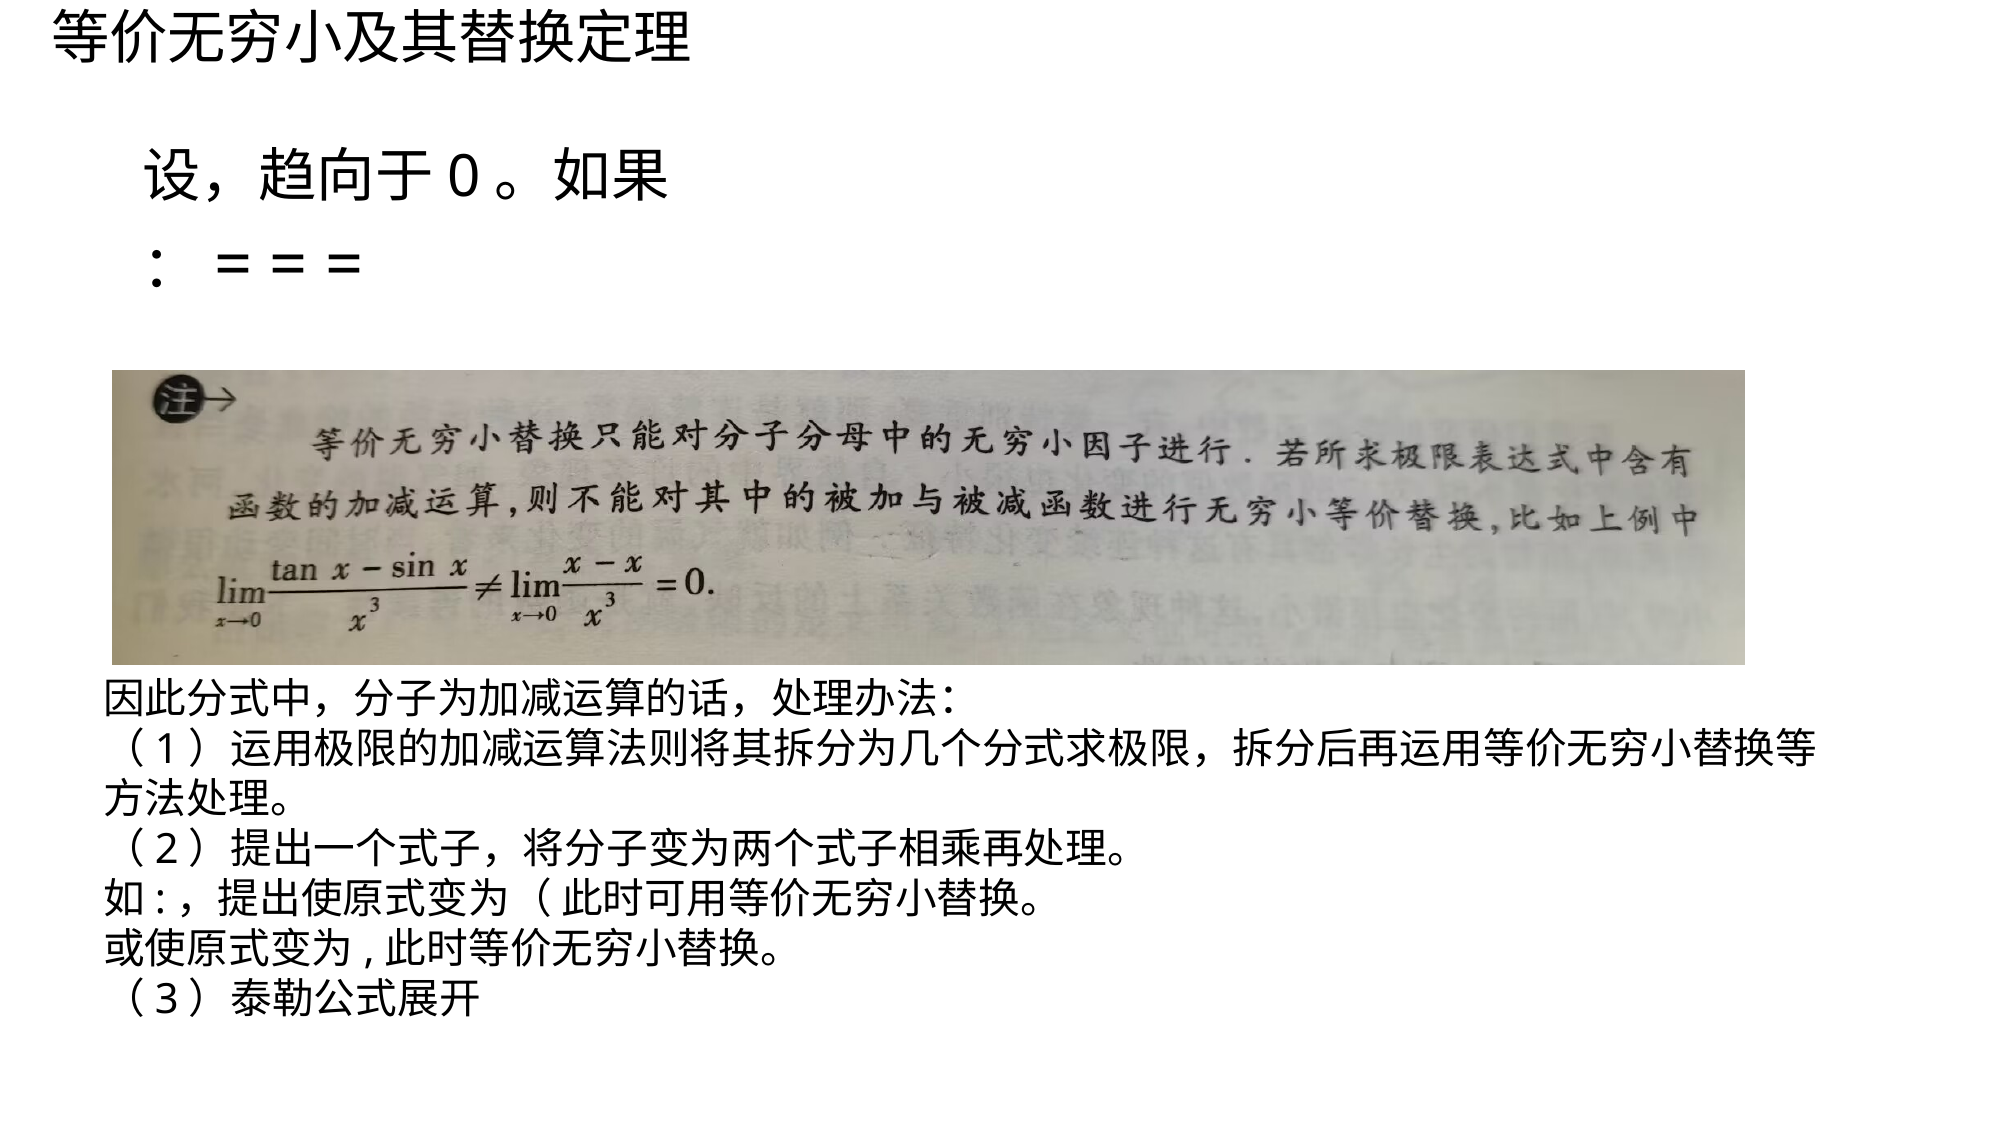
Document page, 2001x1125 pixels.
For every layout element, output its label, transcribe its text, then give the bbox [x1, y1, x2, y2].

title 等价无穷小及其替换定理 [36, 21, 1762, 239]
picture [112, 370, 1745, 665]
